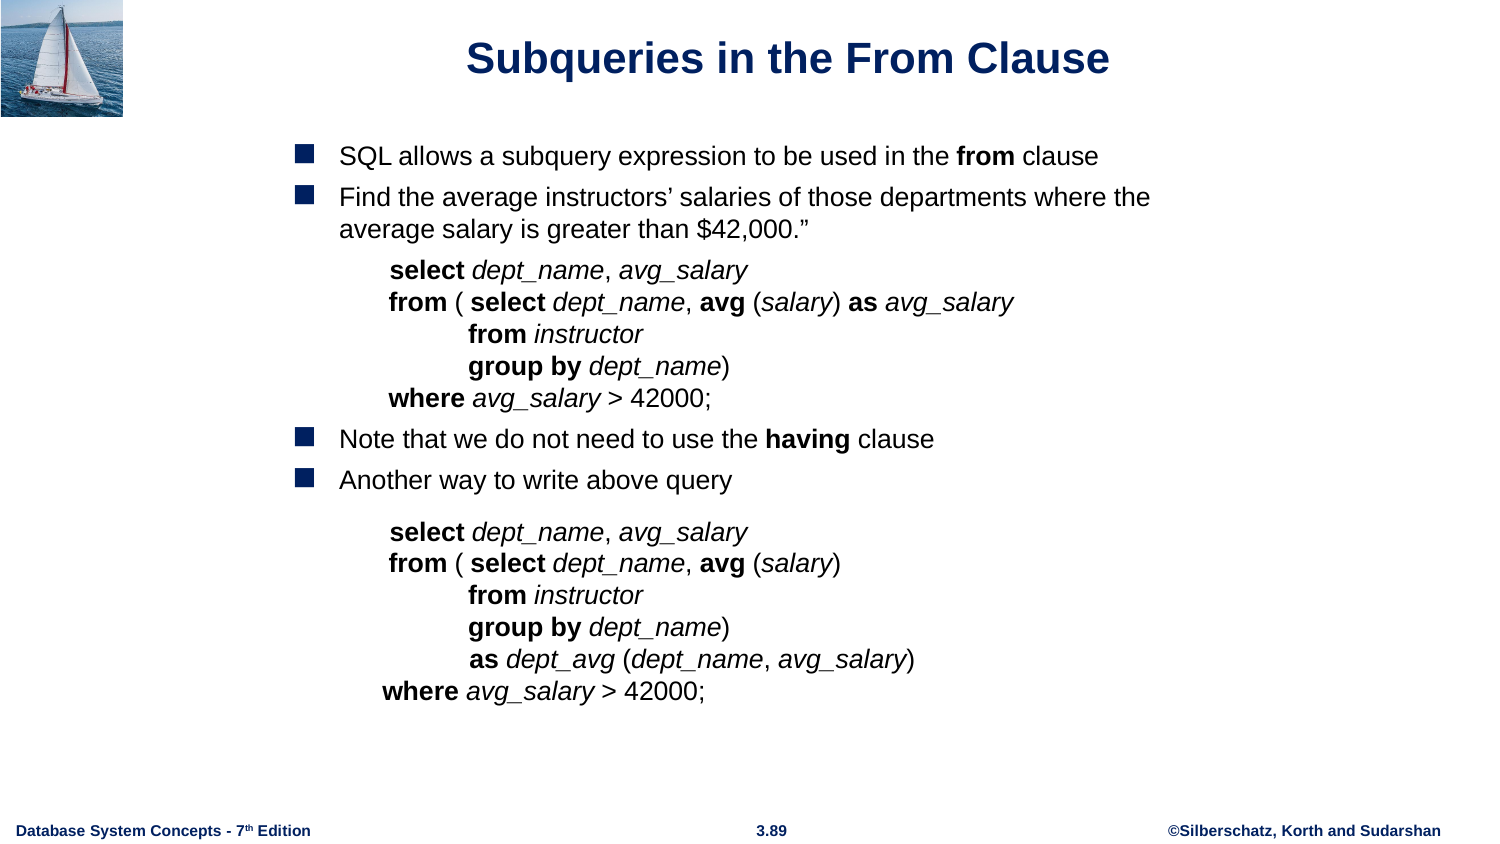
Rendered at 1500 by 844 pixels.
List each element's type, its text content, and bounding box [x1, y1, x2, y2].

picture [0, 0, 123, 117]
title Subqueries in the From Clause [125, 14, 1452, 90]
list SQL allows a subquery expression to be used in the from clause Find the average instructors’ salaries of those departments where the average salary is greater than $42,000.” select dept_name, avg_salary from ( select dept_name, avg (salary) as avg_salary from instructor group by dept_name) where avg_salary > 42000; Note that we do not need to use the having clause Another way to write above query select dept_name, avg_salary from ( select dept_name, avg (salary) from instructor group by dept_name) as dept_avg (dept_name, avg_salary) where avg_salary > 42000; [282, 131, 1198, 732]
